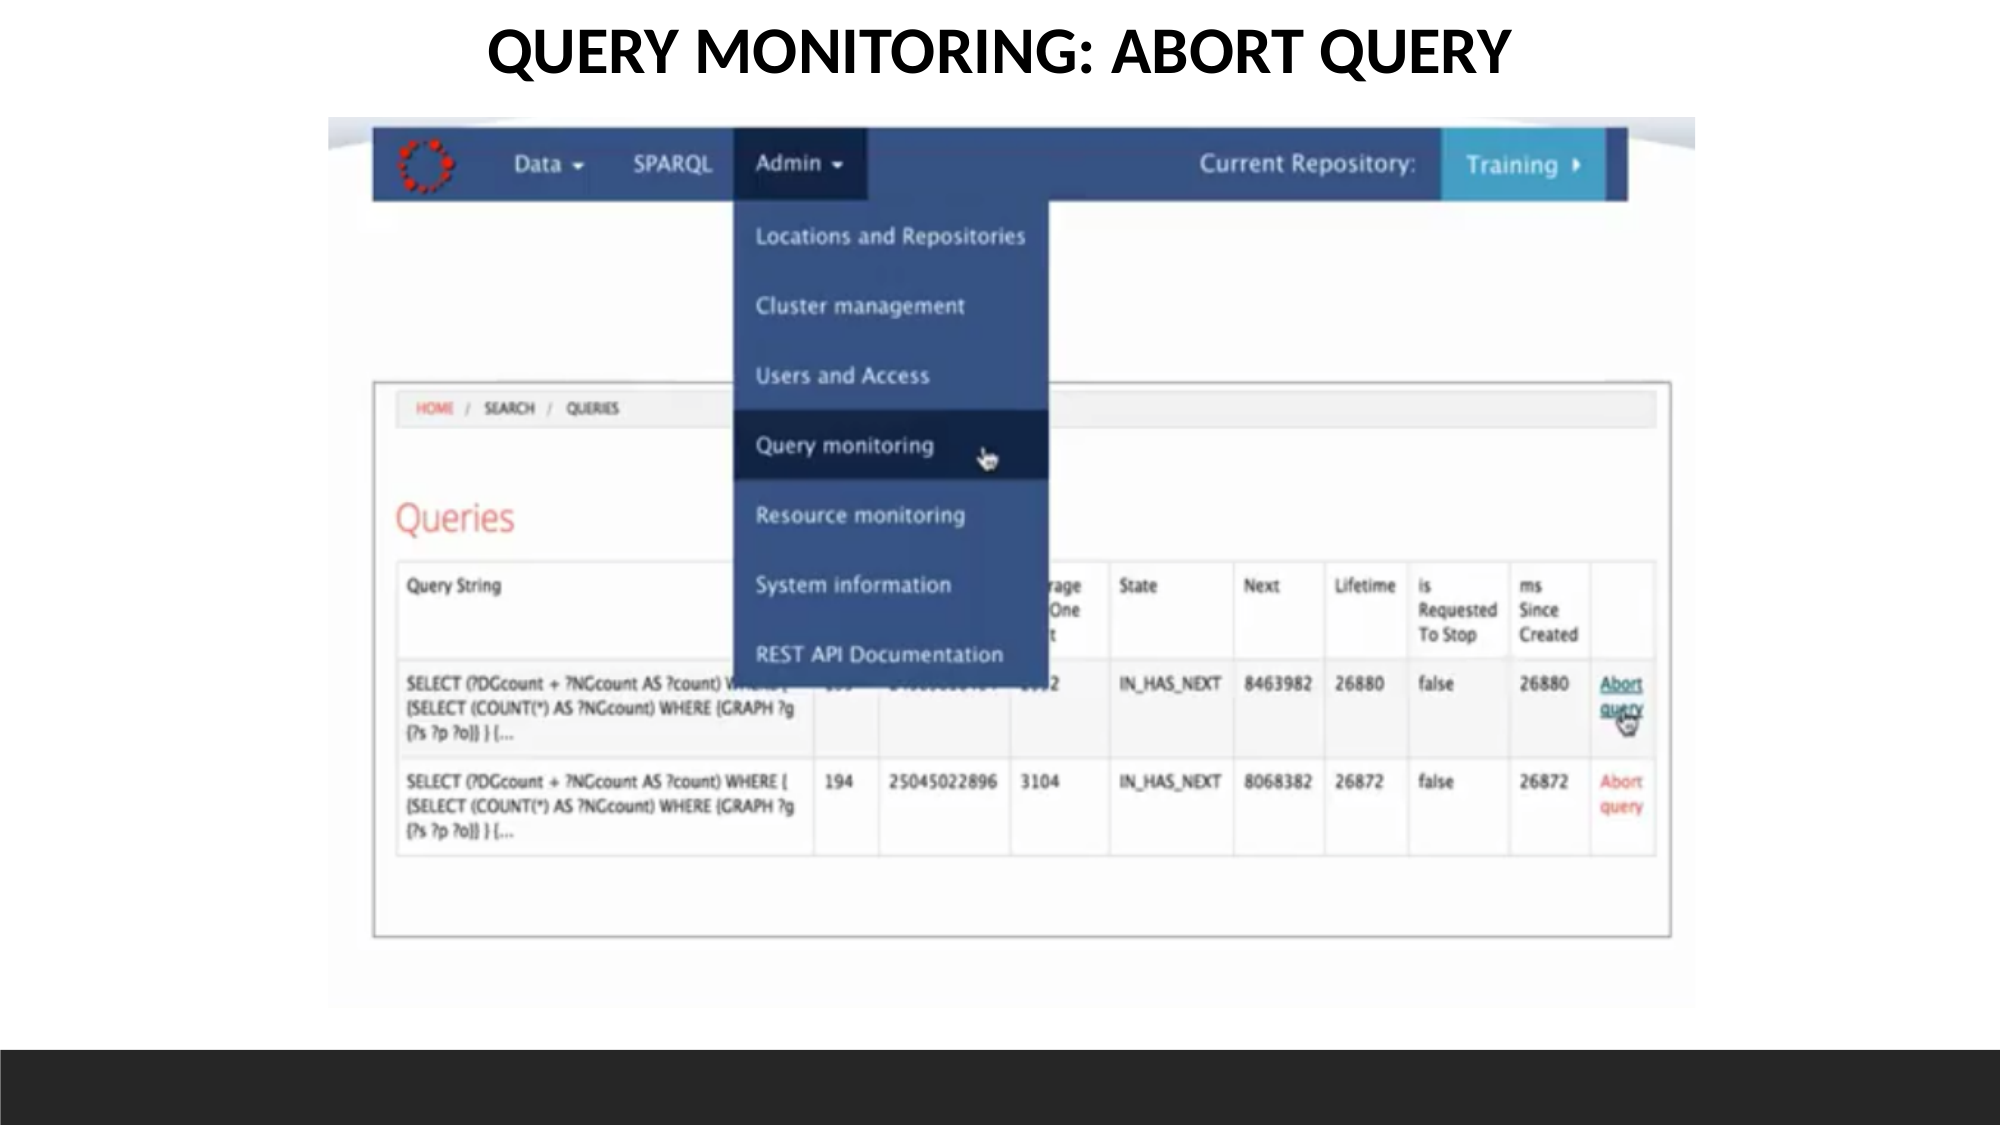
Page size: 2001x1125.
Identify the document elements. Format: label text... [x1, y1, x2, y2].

picture [327, 116, 1696, 1009]
text_box QUERY MONITORING: ABORT QUERY [249, 0, 1750, 95]
